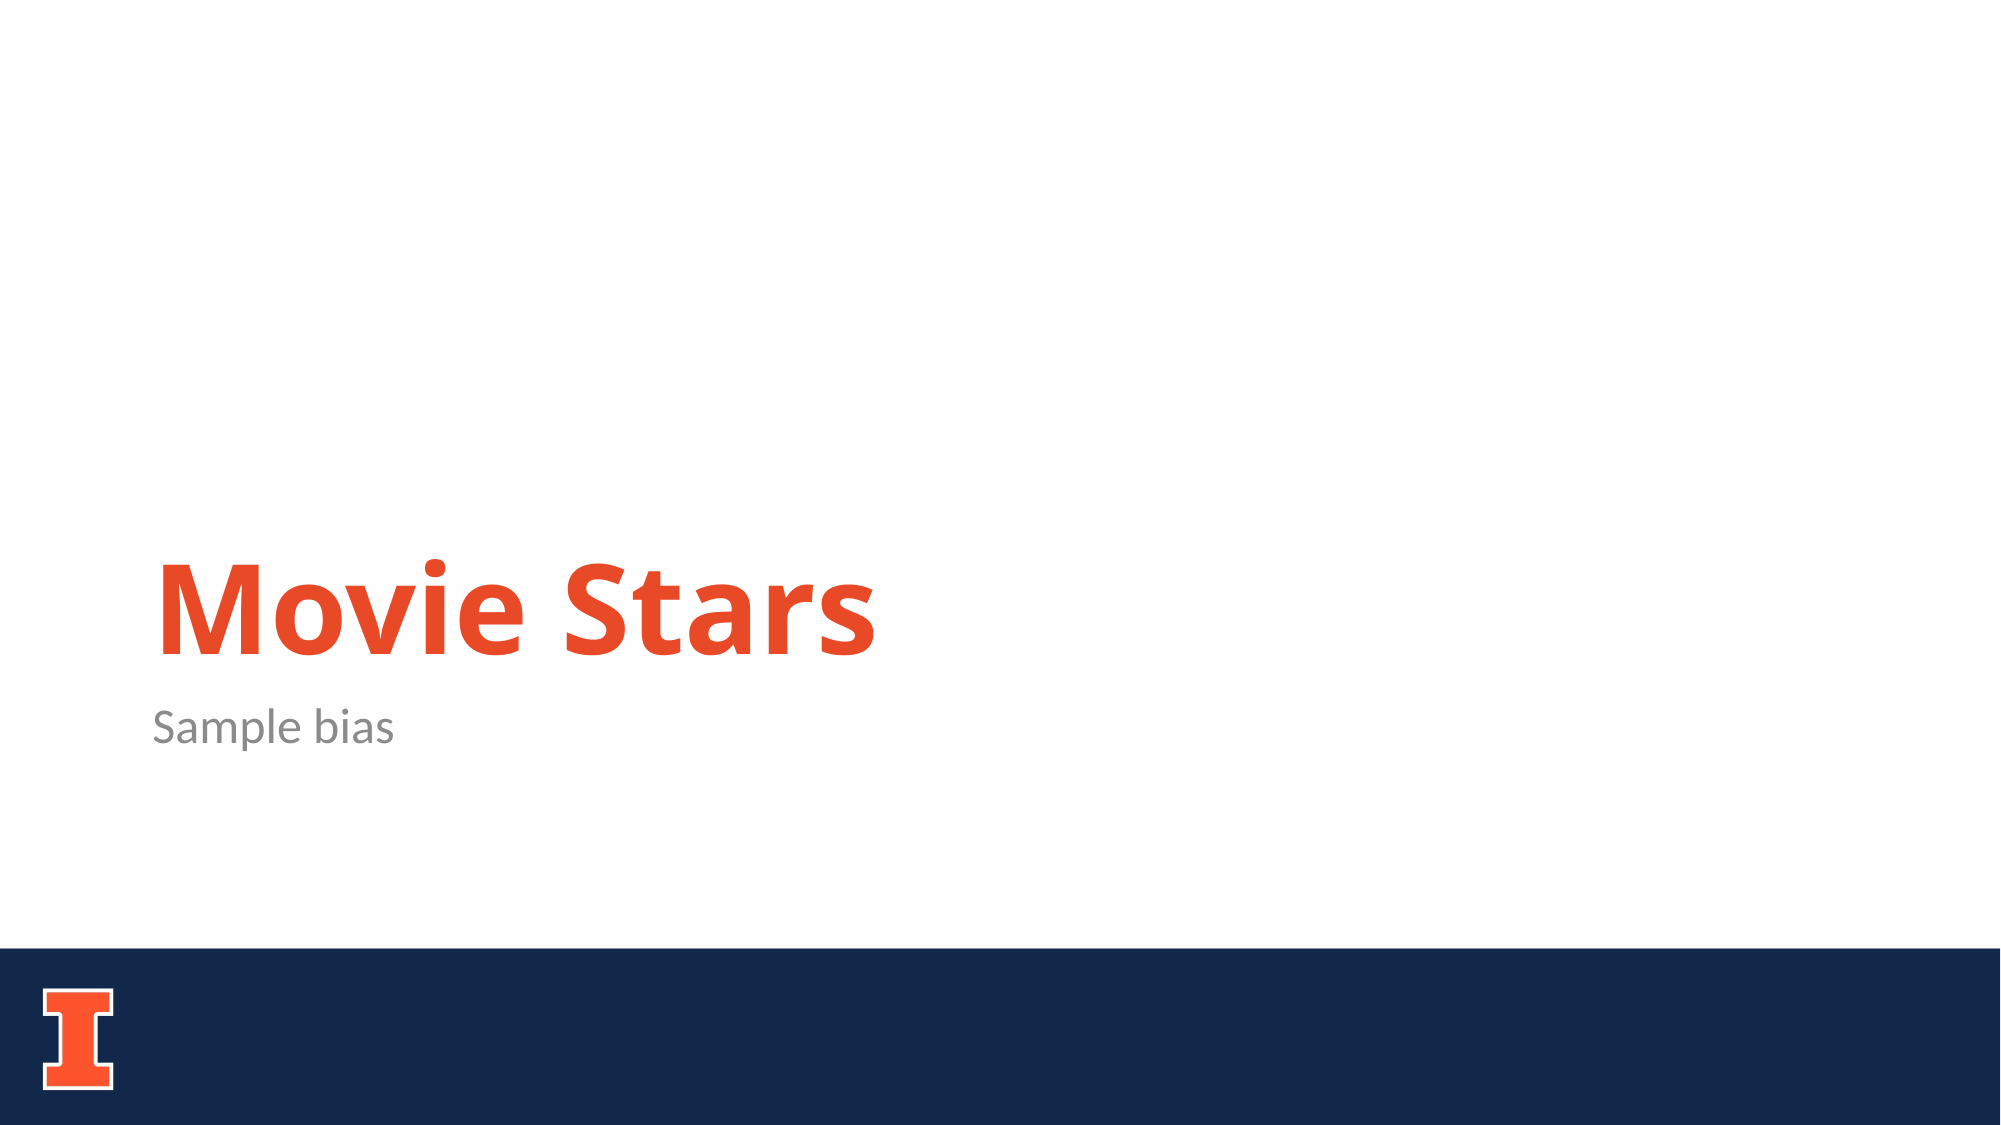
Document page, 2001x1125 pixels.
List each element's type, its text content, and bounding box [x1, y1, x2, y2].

picture [0, 0, 2001, 1125]
title Movie Stars [137, 220, 1863, 689]
list Sample bias [137, 693, 1863, 940]
